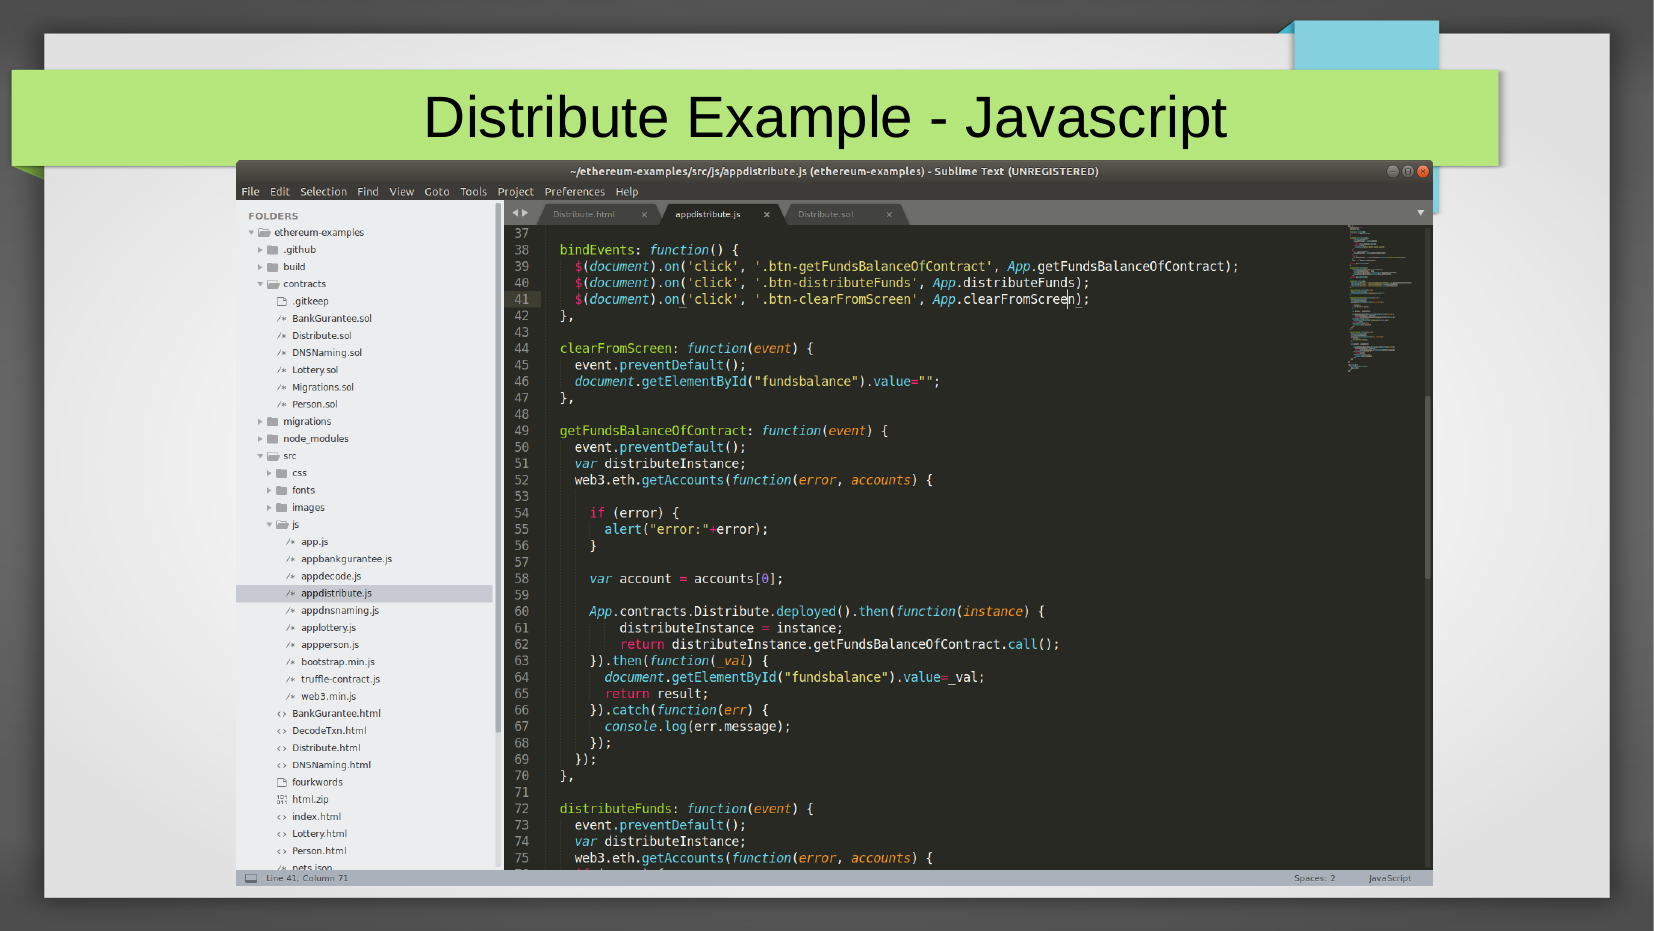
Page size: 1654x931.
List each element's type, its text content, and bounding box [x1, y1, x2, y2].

text_box Distribute Example - Javascript [82, 37, 1571, 192]
picture [0, 0, 1654, 931]
